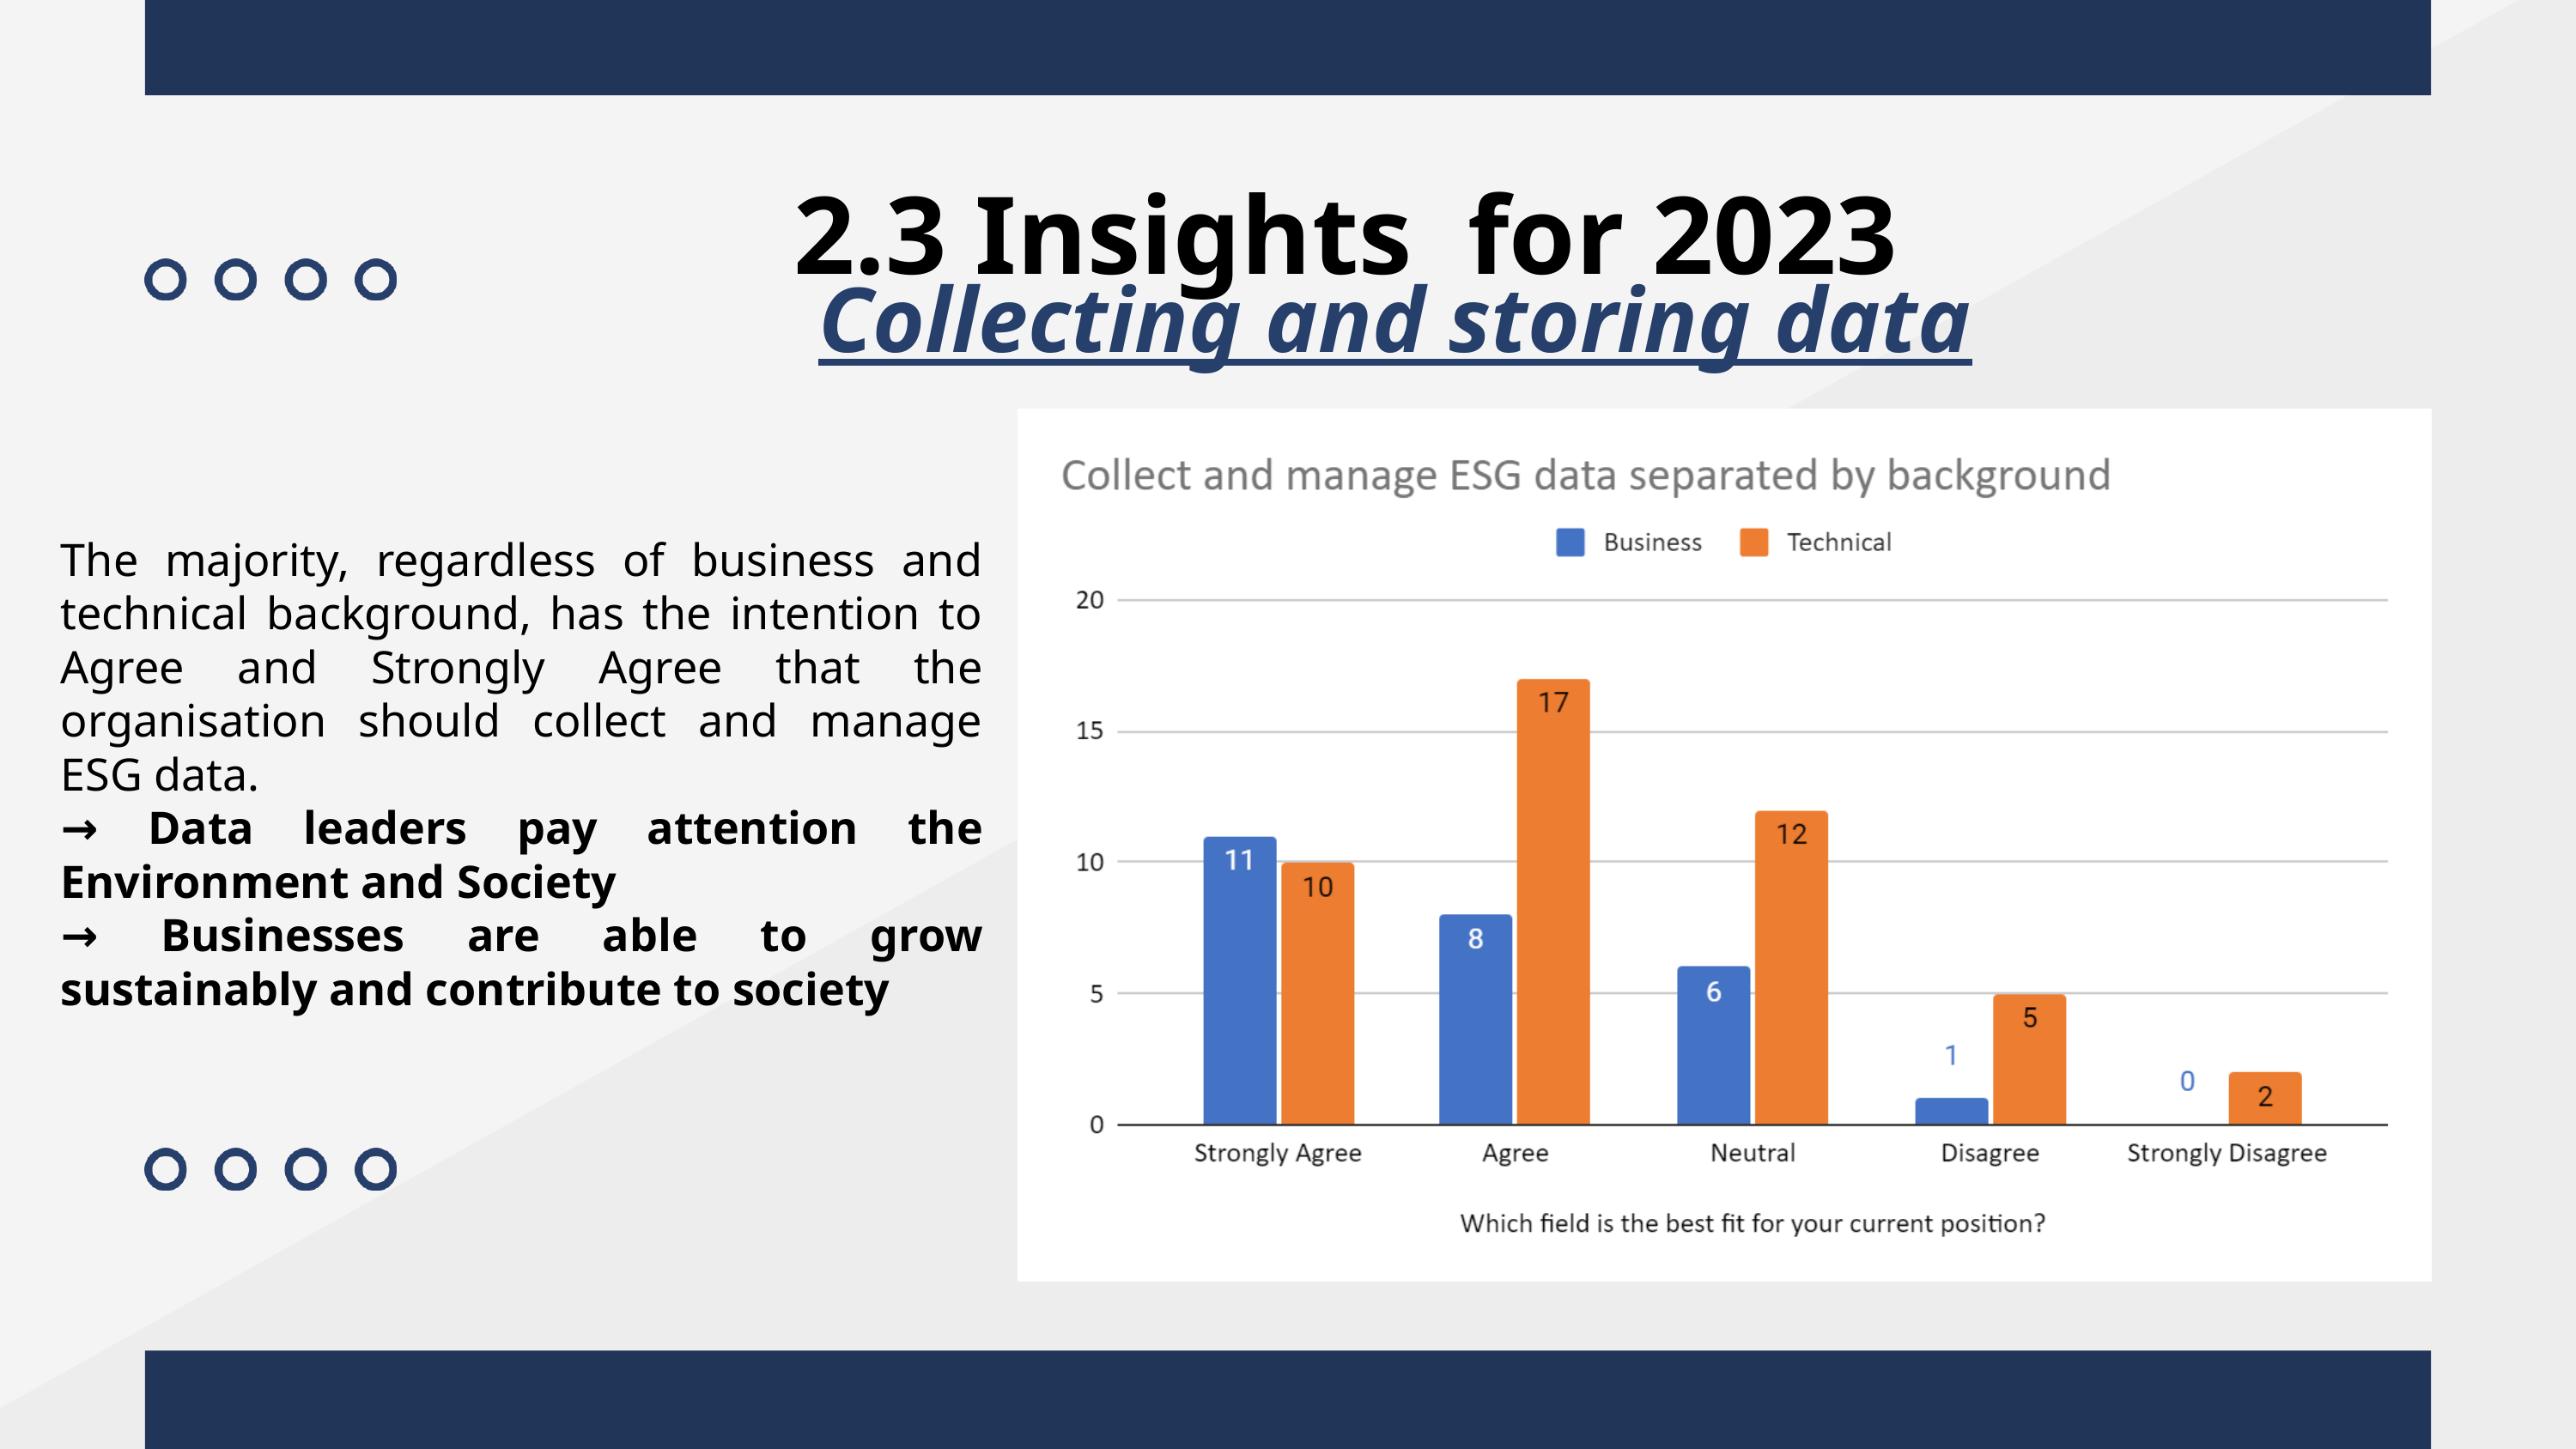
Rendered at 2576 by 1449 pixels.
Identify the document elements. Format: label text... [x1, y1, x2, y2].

picture [1017, 409, 2432, 1282]
picture [144, 1148, 397, 1191]
text_box Collecting and storing data [590, 250, 2201, 384]
picture [144, 258, 397, 300]
text_box [144, 0, 2432, 95]
text_box 2.3 Insights for 2023 [536, 141, 2129, 296]
text_box [0, 0, 2576, 1449]
text_box [144, 1350, 2432, 1449]
text_box The majority, regardless of business and technical background, has the intention to Agree and Strongly Agree that the organisation should collect and manage ESG data. → Data leaders pay attention the Environment and Society → Businesses are able to grow sustainably and contribute to society [47, 518, 997, 1028]
